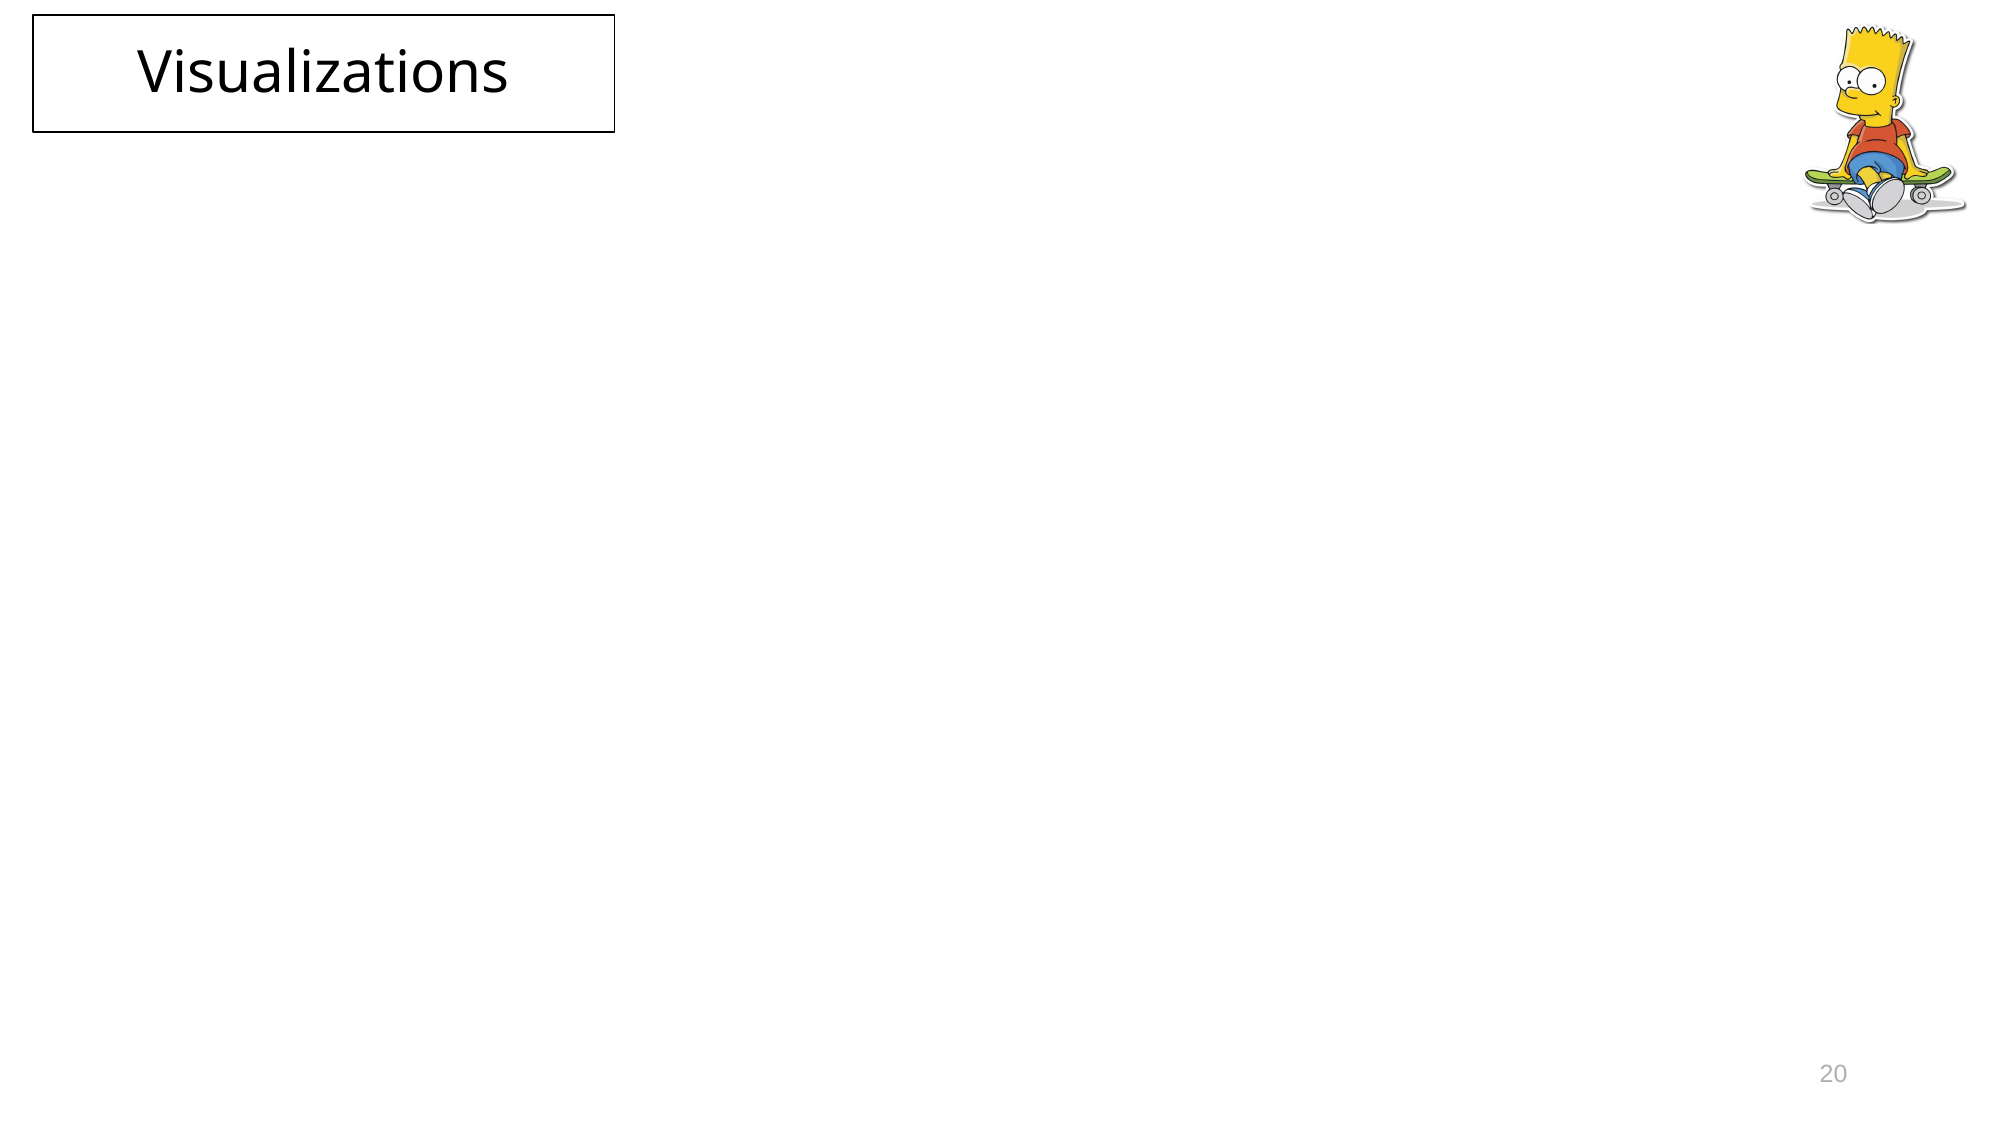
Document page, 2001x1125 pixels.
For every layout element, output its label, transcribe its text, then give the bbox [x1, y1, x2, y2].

slide_number 20 [1412, 1042, 1863, 1103]
picture [1797, 22, 1968, 224]
text_box [507, 11, 1619, 209]
text_box Visualizations [33, 15, 507, 133]
